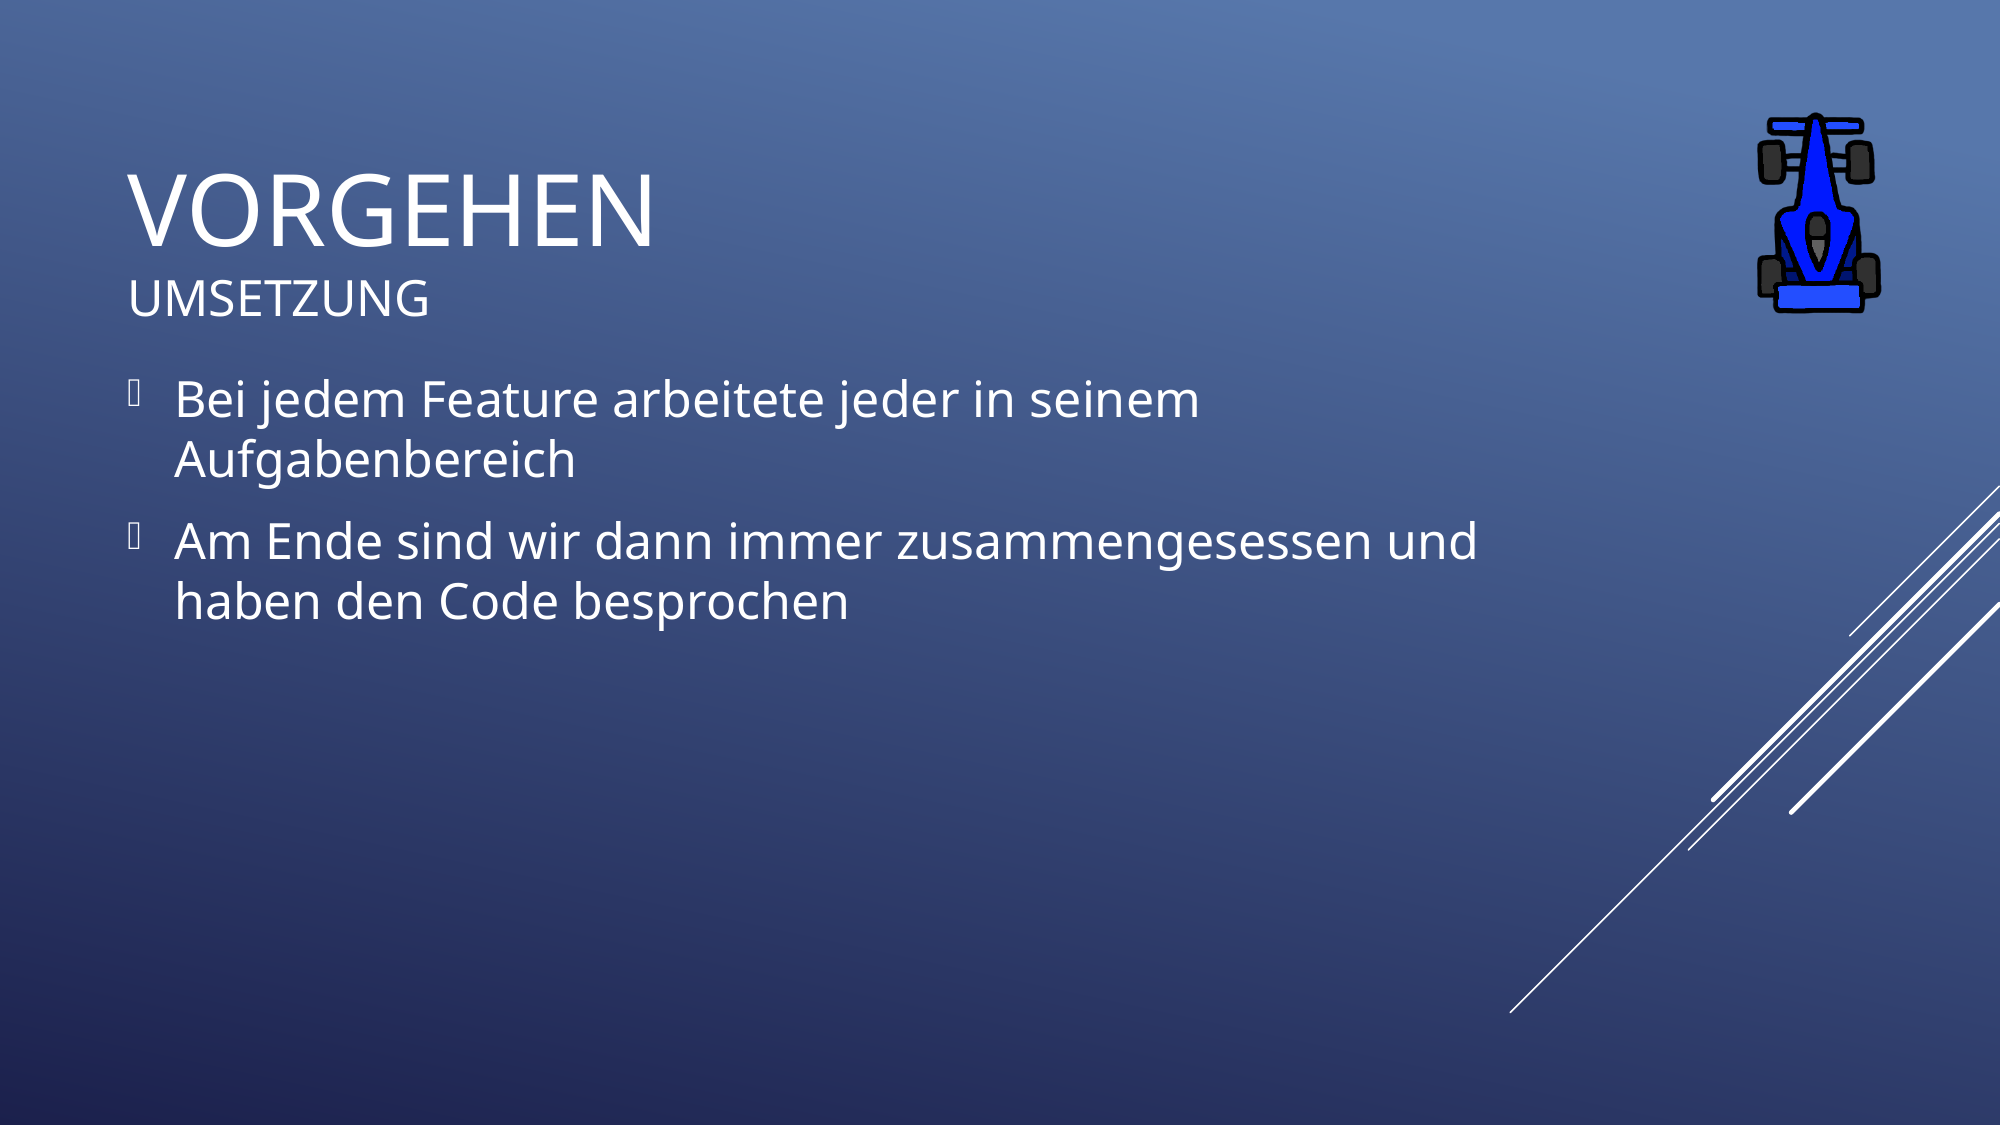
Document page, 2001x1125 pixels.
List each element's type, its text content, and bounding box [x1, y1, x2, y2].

picture [1718, 112, 1920, 314]
title Vorgehen Umsetzung [112, 112, 1513, 359]
list Bei jedem Feature arbeitete jeder in seinem Aufgabenbereich Am Ende sind wir dann immer zusammengesessen und haben den Code besprochen [112, 359, 1513, 953]
